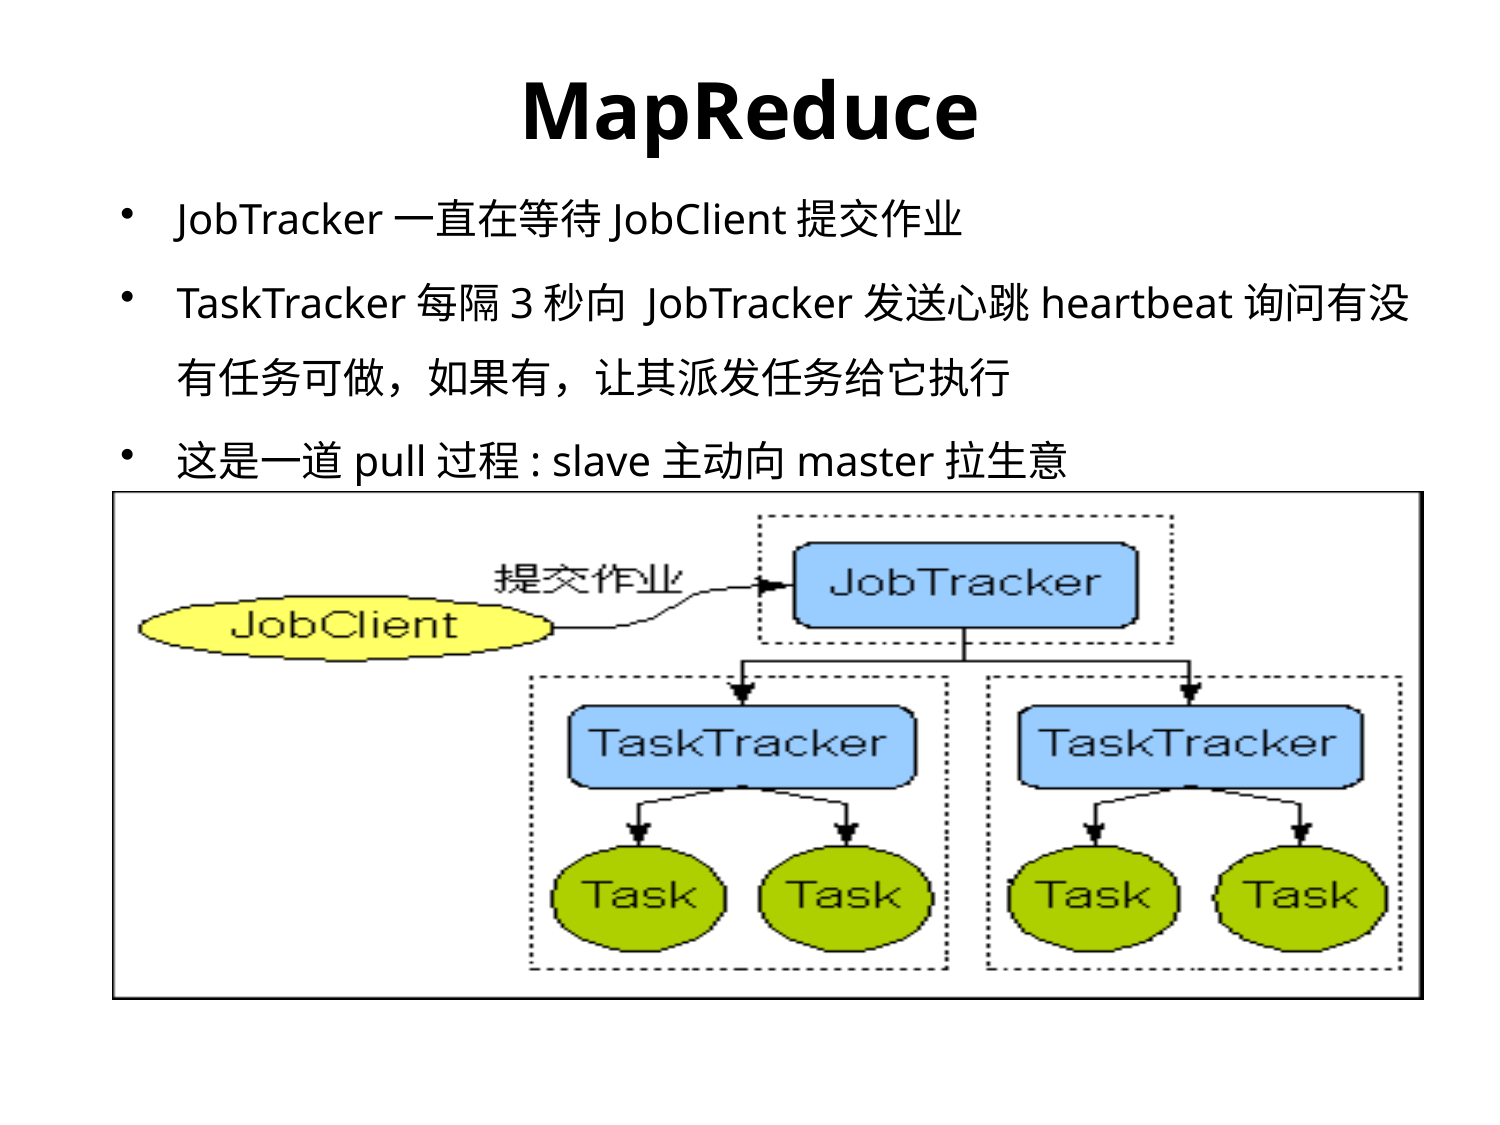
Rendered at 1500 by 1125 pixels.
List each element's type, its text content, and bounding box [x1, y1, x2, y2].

picture [111, 491, 1424, 1000]
list JobTracker一直在等待JobClient提交作业 TaskTracker每隔3秒向 JobTracker发送心跳heartbeat询问有没有任务可做，如果有，让其派发任务给它执行 这是一道pull过程: slave主动向master拉生意 [105, 160, 1456, 492]
title MapReduce [75, 19, 1425, 197]
